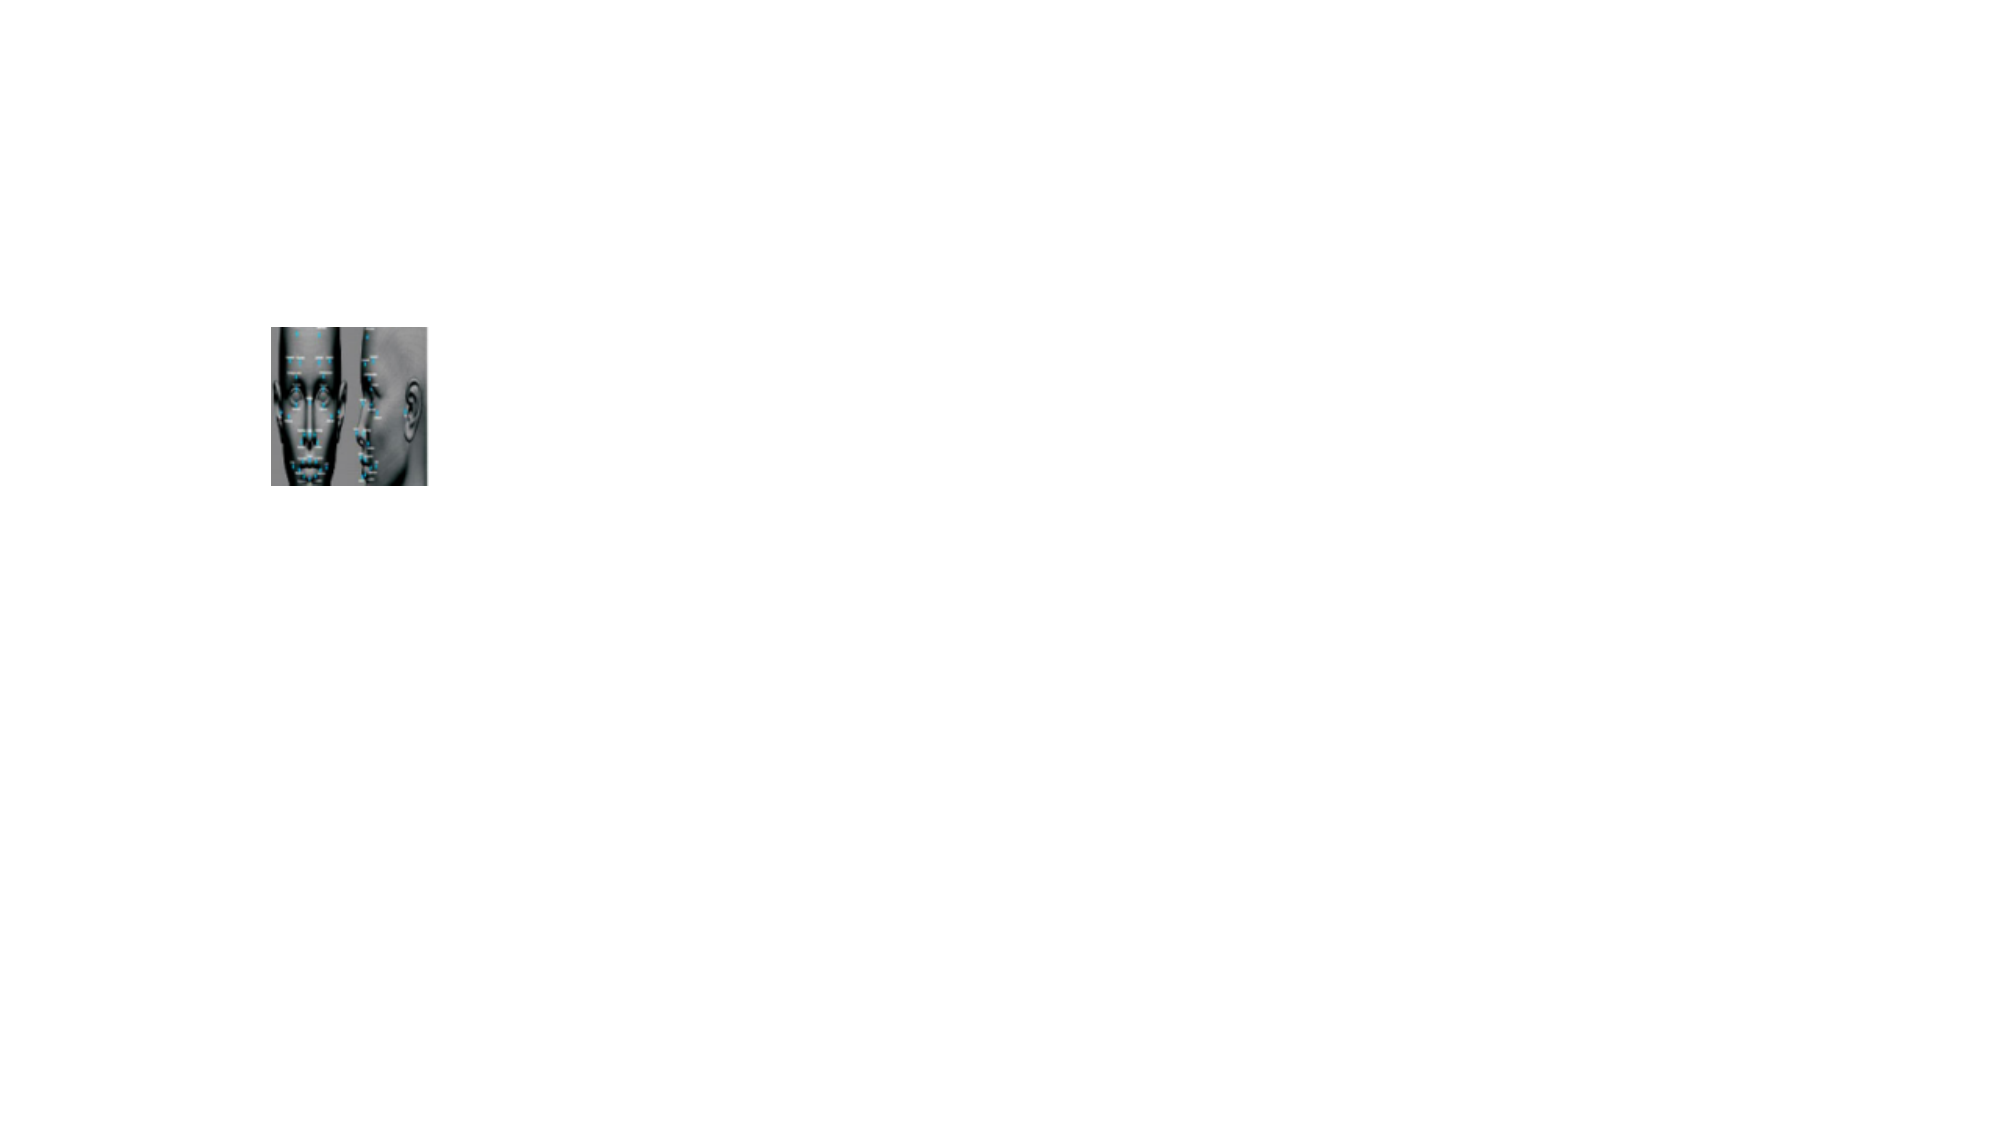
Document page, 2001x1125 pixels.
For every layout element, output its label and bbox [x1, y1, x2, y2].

picture [271, 327, 429, 486]
